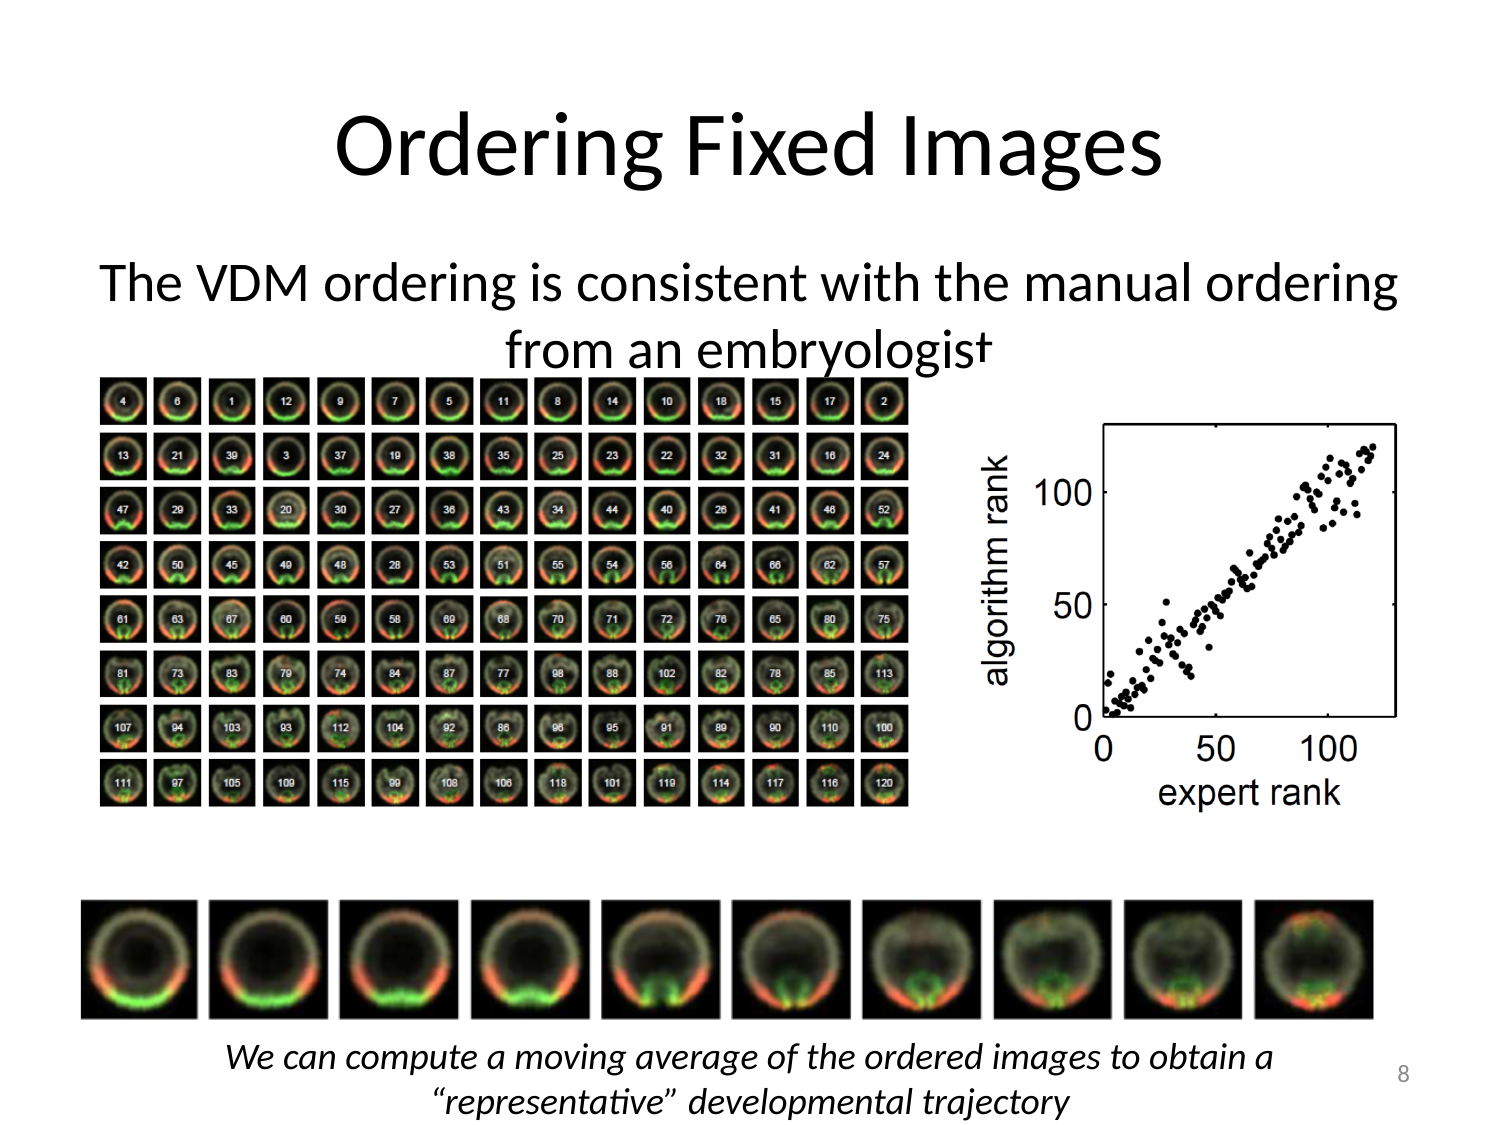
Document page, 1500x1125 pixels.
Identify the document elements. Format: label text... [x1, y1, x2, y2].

text_box We can compute a moving average of the ordered images to obtain a “representative” developmental trajectory [149, 1061, 1350, 1125]
slide_number 8 [1350, 1042, 1425, 1103]
text_box The VDM ordering is consistent with the manual ordering from an embryologist [74, 237, 1425, 388]
picture [99, 362, 926, 811]
picture [974, 362, 1426, 817]
title Ordering Fixed Images [75, 45, 1425, 233]
picture [80, 887, 1419, 1052]
